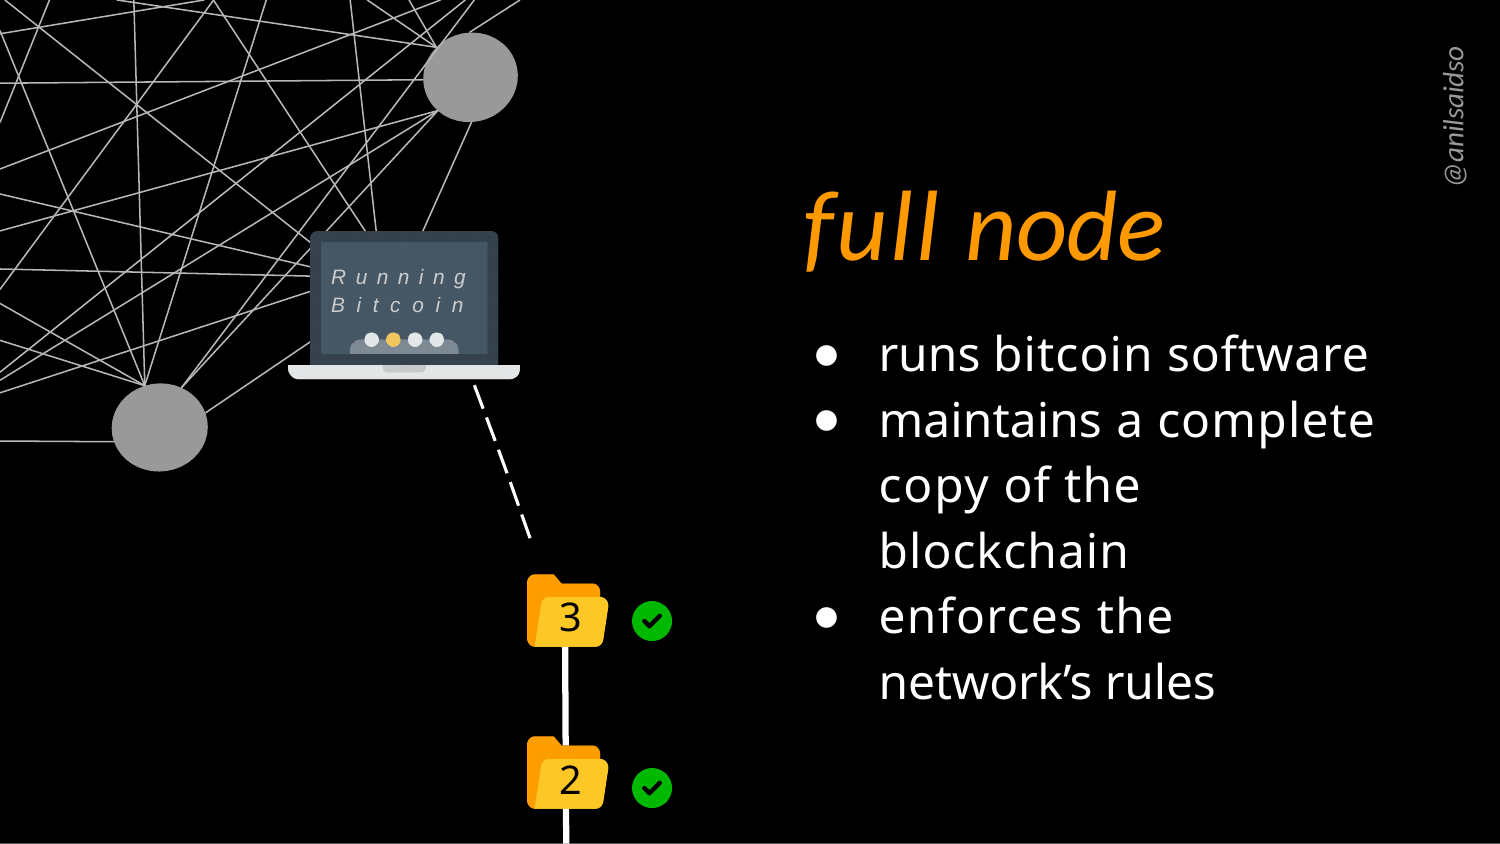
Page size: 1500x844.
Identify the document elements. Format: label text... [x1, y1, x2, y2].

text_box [519, 556, 613, 844]
text_box @anilsaidso [1434, 36, 1475, 191]
text_box runs bitcoin software maintains a complete copy of the blockchain enforces the network’s rules [810, 313, 1382, 709]
title full node [801, 158, 1167, 302]
picture [629, 765, 676, 811]
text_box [0, 0, 534, 546]
picture [629, 598, 676, 644]
